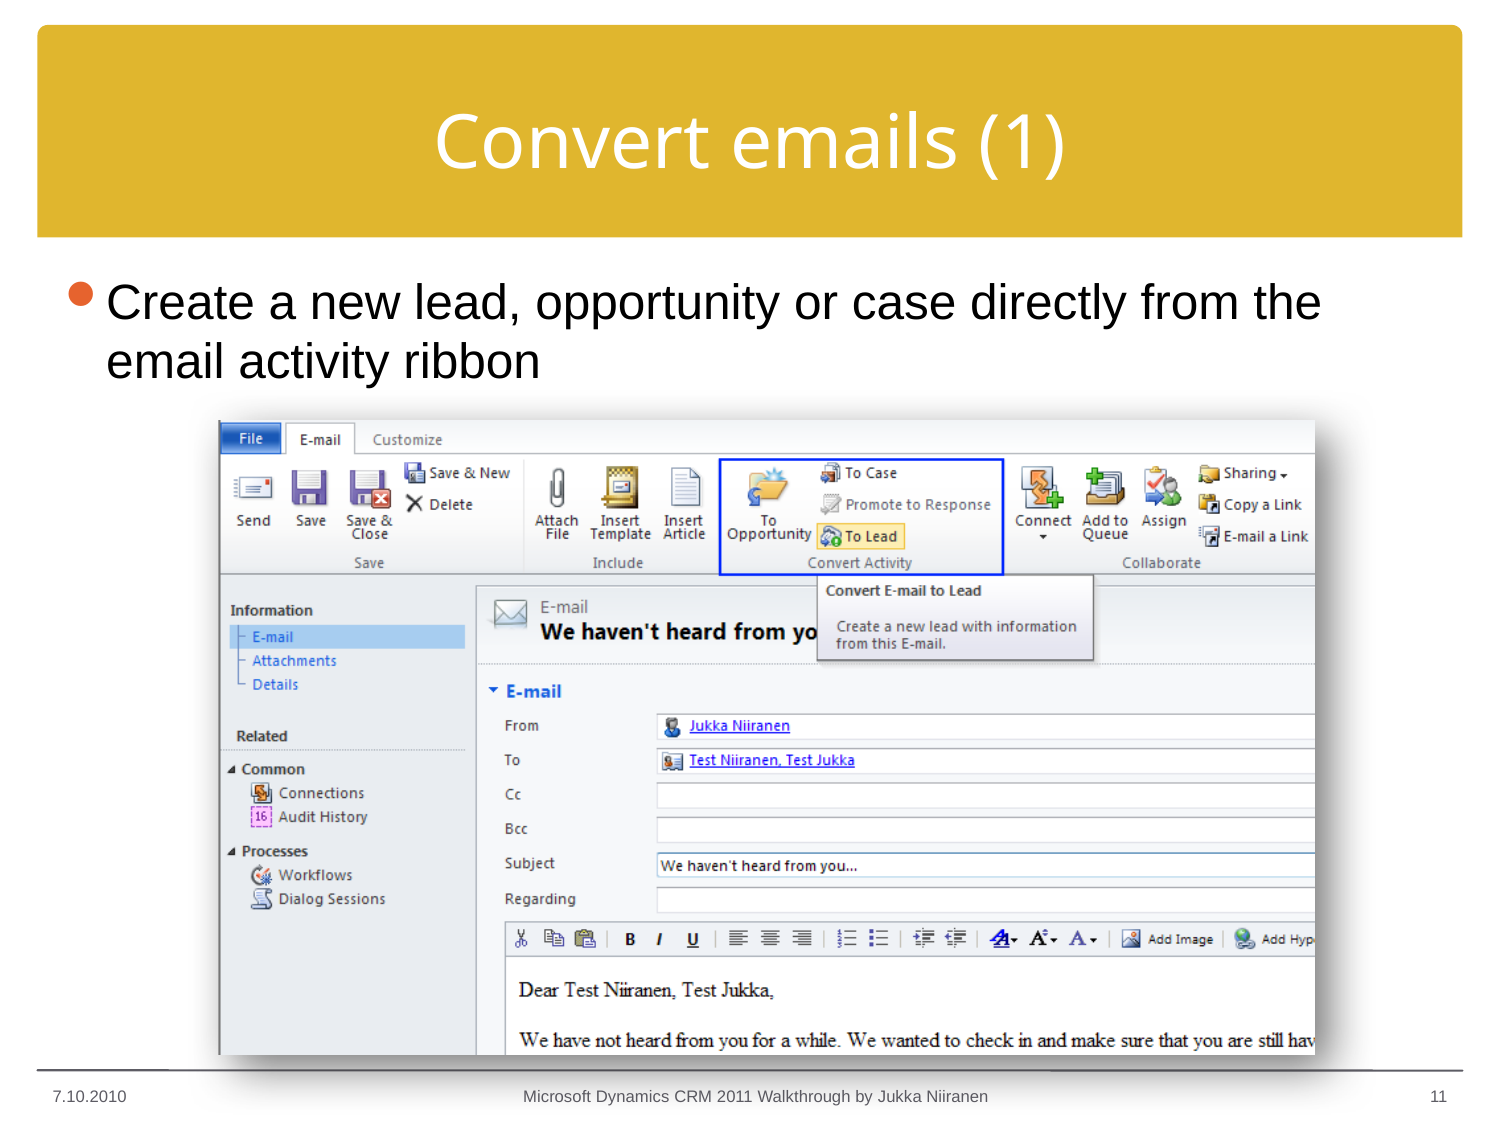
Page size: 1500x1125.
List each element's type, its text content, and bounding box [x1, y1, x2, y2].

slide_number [37, 1069, 388, 1123]
footer Microsoft Dynamics CRM 2011 Walkthrough by Jukka Niiranen [474, 1069, 1038, 1123]
title Convert emails (1) [50, 45, 1450, 233]
list Create a new lead, opportunity or case directly from the email activity ribbon [50, 262, 1450, 398]
slide_number 11 [1112, 1069, 1463, 1123]
picture [218, 420, 1315, 1055]
